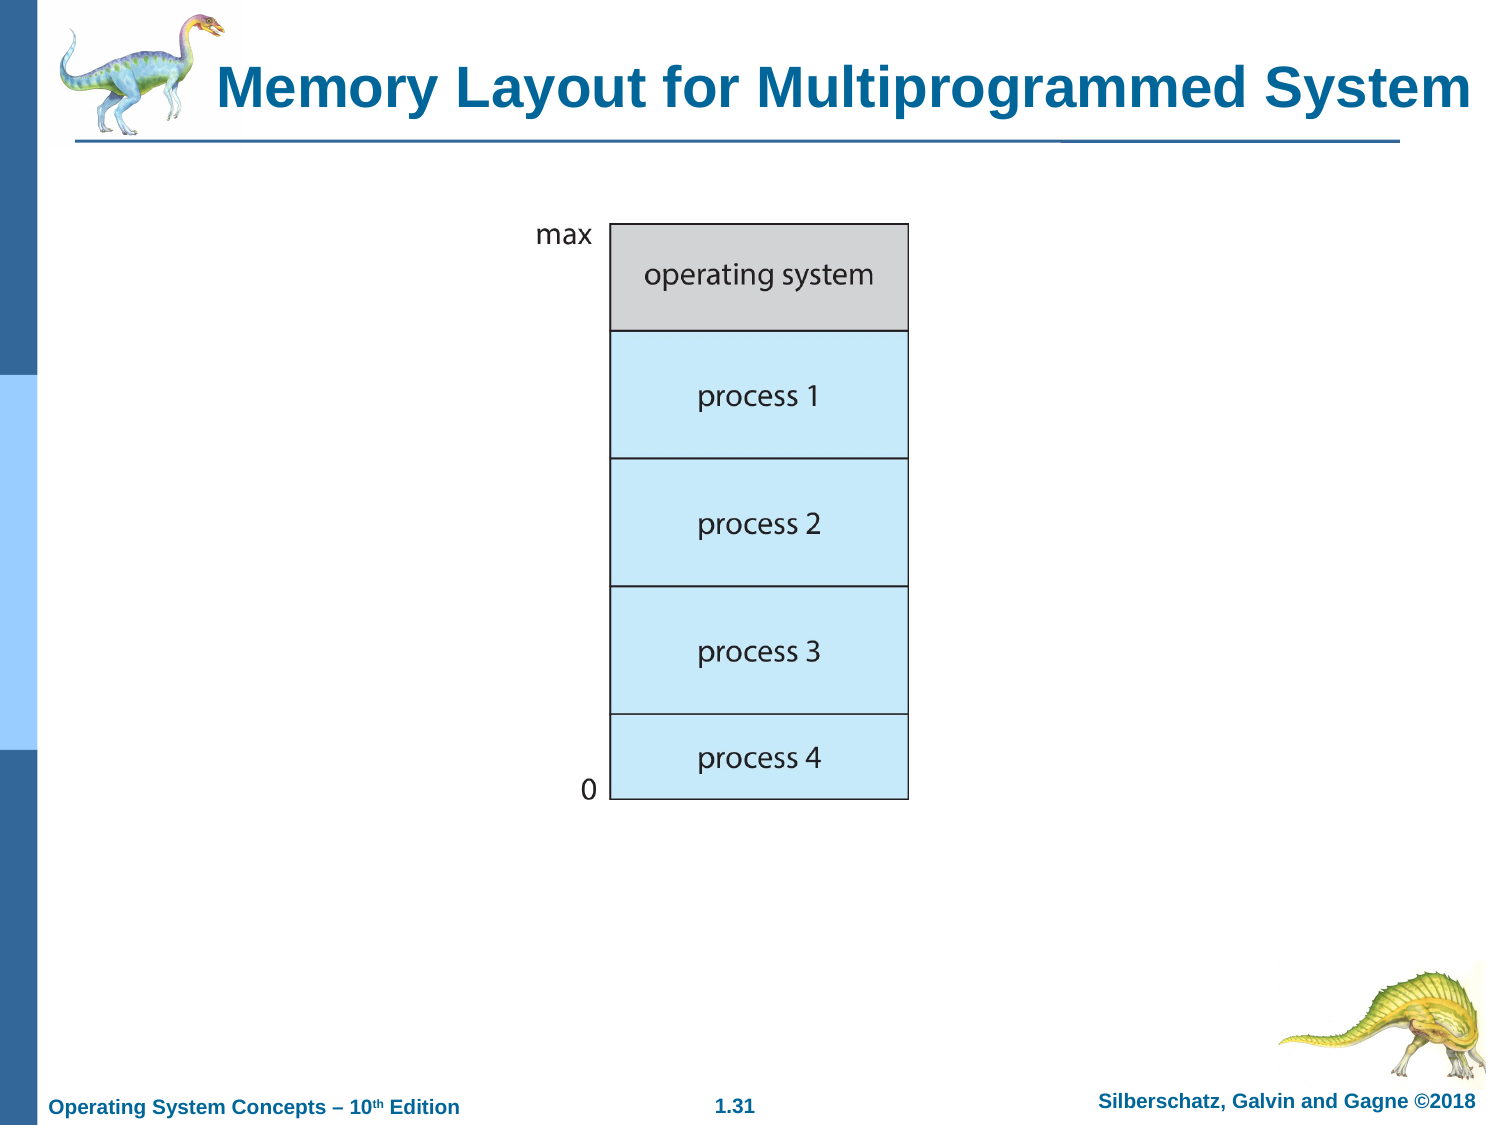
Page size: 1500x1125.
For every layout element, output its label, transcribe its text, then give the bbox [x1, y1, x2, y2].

picture [1275, 959, 1486, 1090]
title Memory Layout for Multiprogrammed System [169, 32, 1500, 128]
picture [46, 0, 243, 149]
picture [535, 217, 909, 807]
